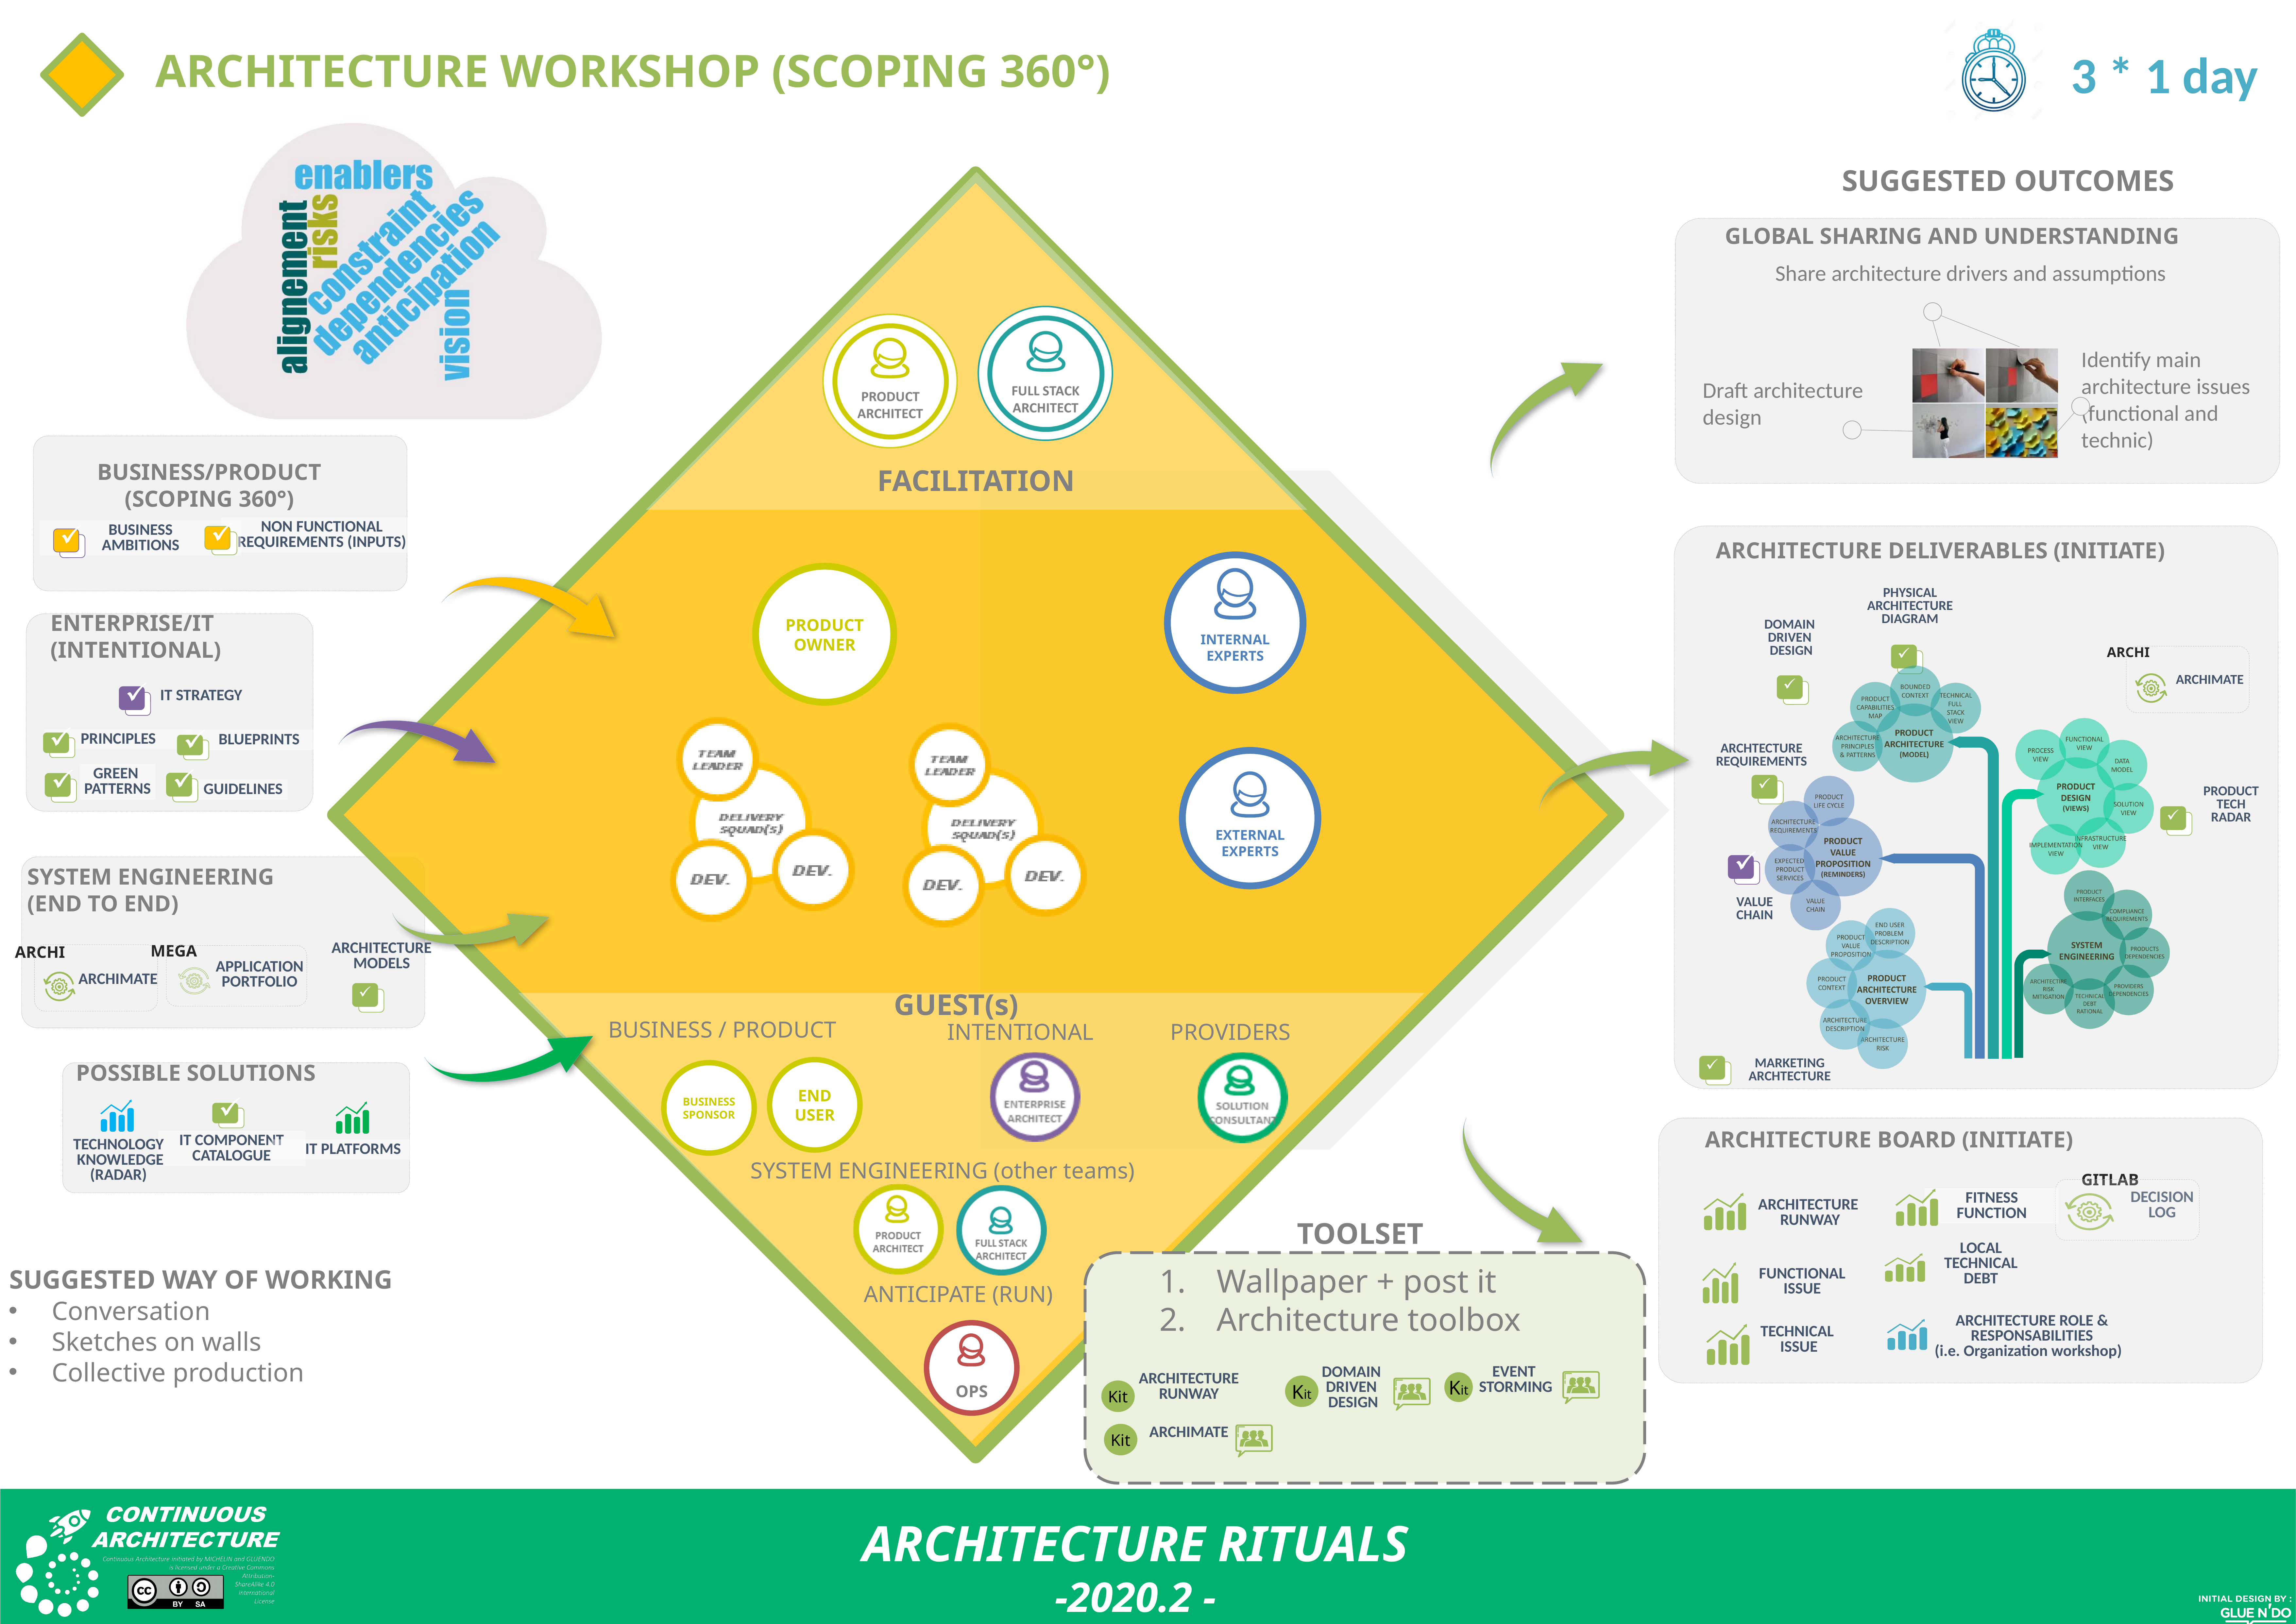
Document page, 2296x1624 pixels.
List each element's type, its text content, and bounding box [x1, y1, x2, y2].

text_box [11, 939, 182, 1011]
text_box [1941, 315, 2020, 347]
text_box INTERNAL EXPERTS [1166, 554, 1304, 691]
text_box [333, 311, 1618, 1252]
text_box [32, 435, 408, 592]
text_box [582, 1060, 1085, 1457]
text_box [1906, 1267, 1914, 1282]
text_box [1562, 1371, 1600, 1404]
text_box [127, 1108, 134, 1132]
text_box TECHNICAL ISSUE [1724, 1322, 1874, 1358]
text_box [1463, 1118, 1583, 1242]
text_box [145, 938, 333, 1006]
text_box [1712, 1278, 1719, 1303]
text_box [1887, 1319, 1925, 1333]
text_box FUNCTIONAL ISSUE [1746, 1264, 1859, 1299]
text_box [339, 720, 496, 763]
text_box [335, 1101, 367, 1116]
text_box [1917, 1261, 1925, 1282]
text_box GUIDELINES [199, 779, 288, 800]
picture [853, 1184, 944, 1275]
text_box FACILITATION [872, 460, 1080, 499]
text_box [21, 974, 426, 1029]
picture [990, 1052, 1080, 1142]
text_box FITNESS FUNCTION [1924, 1188, 2059, 1224]
text_box [1673, 525, 2279, 1090]
text_box DOMAIN DRIVEN DESIGN [1317, 1362, 1389, 1413]
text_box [1231, 771, 1269, 818]
text_box [43, 35, 115, 114]
text_box PRODUCT TECH RADAR [2198, 782, 2264, 827]
text_box IT STRATEGY [144, 685, 275, 706]
text_box 3 * 1 day [2066, 40, 2264, 106]
picture [670, 717, 855, 922]
text_box [1702, 1262, 1736, 1281]
text_box [1274, 470, 1613, 768]
text_box [62, 1062, 410, 1139]
text_box PROVIDERS [1165, 1015, 1296, 1047]
text_box PRINCIPLES [66, 729, 192, 749]
text_box IT PLATFORMS [271, 1139, 435, 1159]
text_box END USER [769, 1059, 861, 1151]
text_box ARCHITECTURE RUNWAY [1728, 1195, 1889, 1231]
text_box [1884, 1253, 1923, 1266]
picture [16, 1496, 305, 1617]
text_box Kit [1443, 1371, 1474, 1403]
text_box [2102, 641, 2274, 713]
text_box ARCHITECTURE RITUALS -2020.2 - [397, 1510, 1874, 1623]
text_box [1101, 1369, 1270, 1412]
picture [117, 66, 672, 471]
text_box [1084, 1252, 1645, 1484]
text_box GLOBAL SHARING AND UNDERSTANDING [1720, 219, 2184, 251]
text_box [835, 200, 947, 313]
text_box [352, 983, 384, 1012]
text_box [1919, 1206, 1927, 1226]
text_box INTENTIONAL [942, 1015, 1099, 1047]
text_box MARKETING ARCHTECTURE [1743, 1055, 1836, 1086]
text_box LOCAL TECHNICAL DEBT [1939, 1238, 2023, 1289]
text_box [110, 1112, 116, 1132]
text_box POSSIBLE SOLUTIONS [71, 1056, 321, 1088]
text_box [204, 525, 231, 550]
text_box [45, 773, 77, 803]
text_box [1718, 1340, 1727, 1365]
text_box SUGGESTED OUTCOMES [1837, 160, 2179, 199]
text_box Draft architecture design [1698, 373, 1870, 432]
text_box Identify main architecture issues (functional and technic) [2077, 343, 2294, 455]
text_box [63, 1159, 410, 1193]
text_box [336, 1121, 343, 1134]
text_box SUGGESTED WAY OF WORKING [4, 1260, 398, 1296]
text_box [1895, 1189, 1935, 1206]
text_box [211, 531, 238, 556]
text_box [958, 1334, 985, 1366]
text_box [1923, 302, 1943, 321]
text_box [1752, 775, 1763, 804]
text_box BUSINESS/PRODUCT (SCOPING 360°) [92, 455, 326, 514]
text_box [119, 686, 151, 716]
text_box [53, 529, 85, 558]
text_box [1722, 1281, 1729, 1303]
text_box ARCHTECTURE REQUIREMENTS [1711, 740, 1763, 771]
text_box ARCHITECTURE MODELS [334, 939, 465, 974]
picture [822, 313, 958, 449]
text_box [166, 773, 198, 802]
picture [1912, 348, 2058, 458]
text_box BLUEPRINTS [185, 730, 204, 735]
picture [902, 722, 1087, 927]
text_box ENTERPRISE/IT (INTENTIONAL) [45, 606, 227, 665]
text_box [100, 1099, 132, 1114]
text_box [345, 1114, 351, 1134]
text_box [1907, 1203, 1915, 1226]
text_box [1730, 1343, 1738, 1365]
picture [956, 1185, 1047, 1276]
text_box [354, 1117, 360, 1134]
text_box [1270, 1424, 1273, 1452]
text_box ARCHITECTURE BOARD (INITIATE) [1700, 1123, 2079, 1155]
text_box SYSTEM ENGINEERING (other teams) [745, 1154, 1204, 1185]
text_box GUEST(s) [889, 984, 1024, 1023]
text_box [1284, 771, 1670, 1150]
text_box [1728, 855, 1760, 885]
text_box ARCHITECTURE ROLE & RESPONSABILITIES (i.e. Organization workshop) [1930, 1311, 2134, 1362]
text_box SYSTEM ENGINEERING (END TO END) [22, 860, 280, 919]
text_box [1896, 1264, 1904, 1282]
picture [1942, 19, 2046, 122]
text_box [363, 1110, 369, 1134]
text_box [1675, 218, 2281, 484]
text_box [1699, 1056, 1731, 1085]
text_box [2055, 1179, 2199, 1241]
text_box [1704, 1215, 1712, 1230]
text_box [2065, 1167, 2200, 1230]
text_box PHYSICAL ARCHITECTURE DIAGRAM [1827, 584, 1994, 629]
text_box [21, 856, 426, 939]
text_box [1741, 1335, 1750, 1365]
text_box [1726, 1210, 1735, 1230]
text_box Wallpaper + post it Architecture toolbox [1154, 1258, 1660, 1378]
text_box Conversation Sketches on walls Collective production [4, 1292, 465, 1428]
picture [1765, 665, 2170, 1069]
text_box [43, 733, 75, 758]
text_box Kit [1284, 1375, 1319, 1408]
text_box [0, 1488, 2296, 1624]
text_box ARCHITECTURE DELIVERABLES (INITIATE) [1711, 533, 2170, 566]
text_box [2171, 806, 2192, 836]
picture [1197, 1052, 1288, 1143]
text_box [424, 1036, 593, 1082]
text_box [1539, 739, 1689, 811]
text_box [441, 577, 615, 637]
text_box ARCHITECTURE WORKSHOP (SCOPING 360°) [150, 40, 1502, 98]
text_box [1658, 1117, 2263, 1384]
text_box GREEN PATTERNS [79, 764, 156, 800]
text_box [1842, 420, 1862, 440]
text_box [1738, 1203, 1746, 1230]
text_box EVENT STORMING [1444, 1362, 1587, 1398]
text_box [1909, 1334, 1916, 1350]
text_box BUSINESS / PRODUCT [603, 1013, 842, 1045]
text_box [392, 913, 549, 946]
text_box [1703, 1193, 1743, 1210]
text_box [1715, 1207, 1724, 1230]
text_box Share architecture drivers and assumptions [1770, 256, 2267, 288]
text_box BUSINESS AMBITIONS [40, 520, 241, 556]
text_box PRINCIPLES [44, 729, 68, 732]
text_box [2057, 413, 2074, 433]
text_box BLUEPRINTS [200, 730, 333, 750]
text_box [1703, 1287, 1710, 1303]
text_box [1898, 1331, 1906, 1350]
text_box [1214, 568, 1256, 619]
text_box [177, 735, 209, 760]
text_box [101, 1119, 107, 1132]
text_box TECHNOLOGY KNOWLEDGE (RADAR) [45, 1135, 192, 1186]
text_box [26, 613, 314, 812]
text_box [1731, 1273, 1738, 1303]
text_box EXTERNAL EXPERTS [1182, 750, 1319, 887]
text_box [1490, 363, 1603, 478]
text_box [1104, 1422, 1269, 1456]
text_box [1896, 1211, 1904, 1226]
text_box VALUE CHAIN [1681, 893, 1763, 924]
text_box [118, 1115, 125, 1132]
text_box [1932, 320, 1939, 347]
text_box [1891, 645, 1923, 665]
text_box DOMAIN DRIVEN DESIGN [1759, 616, 1823, 660]
text_box [1930, 1198, 1938, 1226]
text_box [2071, 397, 2091, 416]
text_box ANTICIPATE (RUN) [859, 1277, 1085, 1309]
text_box BUSINESS SPONSOR [663, 1062, 755, 1154]
text_box [1706, 1324, 1747, 1343]
text_box [517, 992, 1425, 1442]
text_box PRODUCT OWNER [755, 565, 894, 703]
text_box [1887, 1338, 1895, 1350]
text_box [1861, 430, 1915, 431]
text_box [1885, 1270, 1893, 1282]
text_box OPS [926, 1322, 1018, 1414]
text_box NON FUNCTIONAL REQUIREMENTS (INPUTS) [221, 517, 423, 553]
text_box [1707, 1349, 1715, 1365]
text_box [1919, 1327, 1927, 1350]
text_box TOOLSET [1292, 1213, 1428, 1252]
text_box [213, 1103, 244, 1128]
picture [2192, 1590, 2296, 1624]
text_box IT COMPONENT CATALOGUE [158, 1130, 305, 1166]
picture [978, 306, 1113, 441]
text_box [645, 171, 1308, 511]
text_box [1393, 1378, 1431, 1411]
